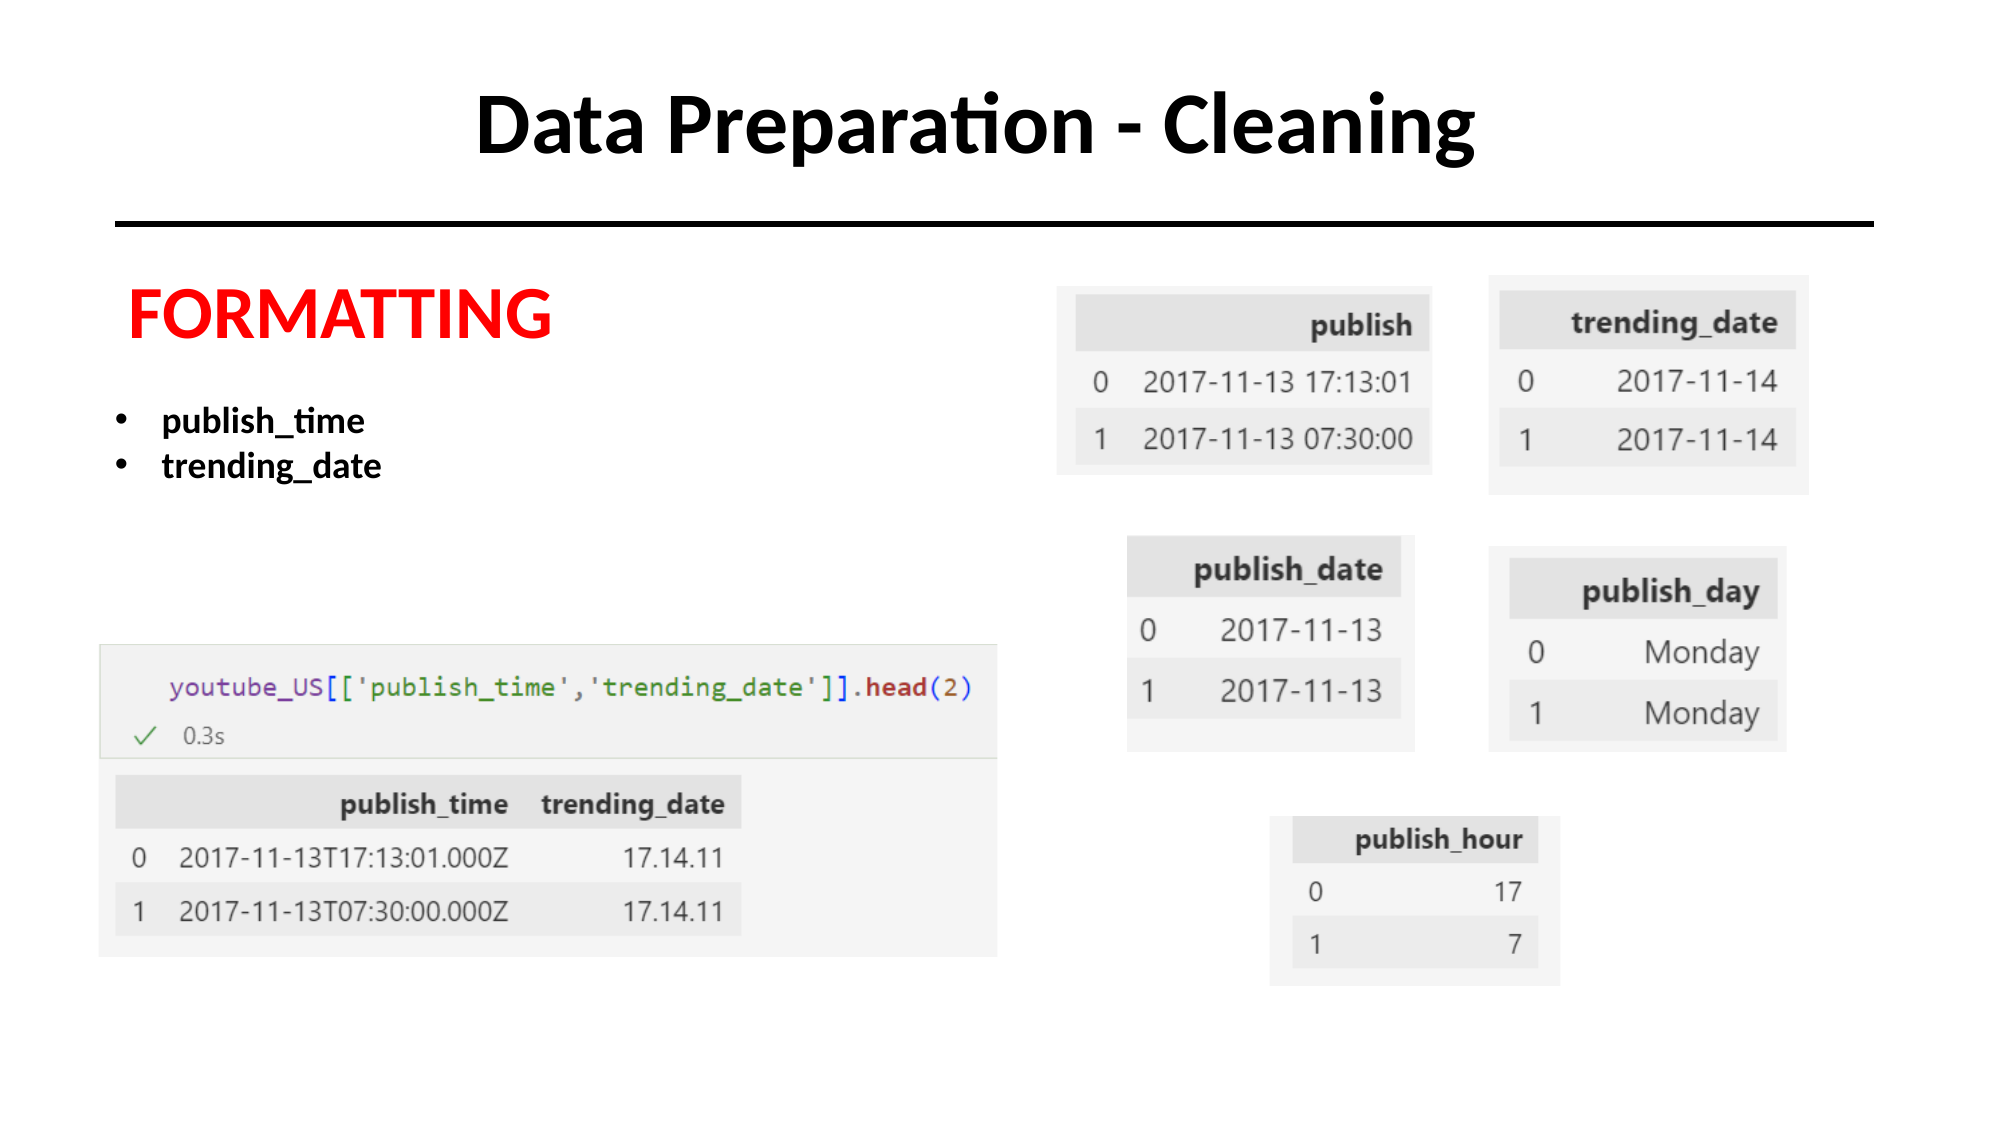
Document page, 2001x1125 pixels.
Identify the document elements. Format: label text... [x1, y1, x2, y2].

text_box FORMATTING [114, 266, 895, 409]
picture [98, 644, 998, 957]
text_box Data Preparation - Cleaning [114, 68, 1840, 287]
picture [1127, 535, 1415, 752]
text_box publish_time trending_date [100, 388, 609, 493]
picture [1488, 275, 1809, 495]
picture [1056, 286, 1433, 475]
picture [1269, 816, 1561, 986]
picture [1488, 546, 1787, 752]
